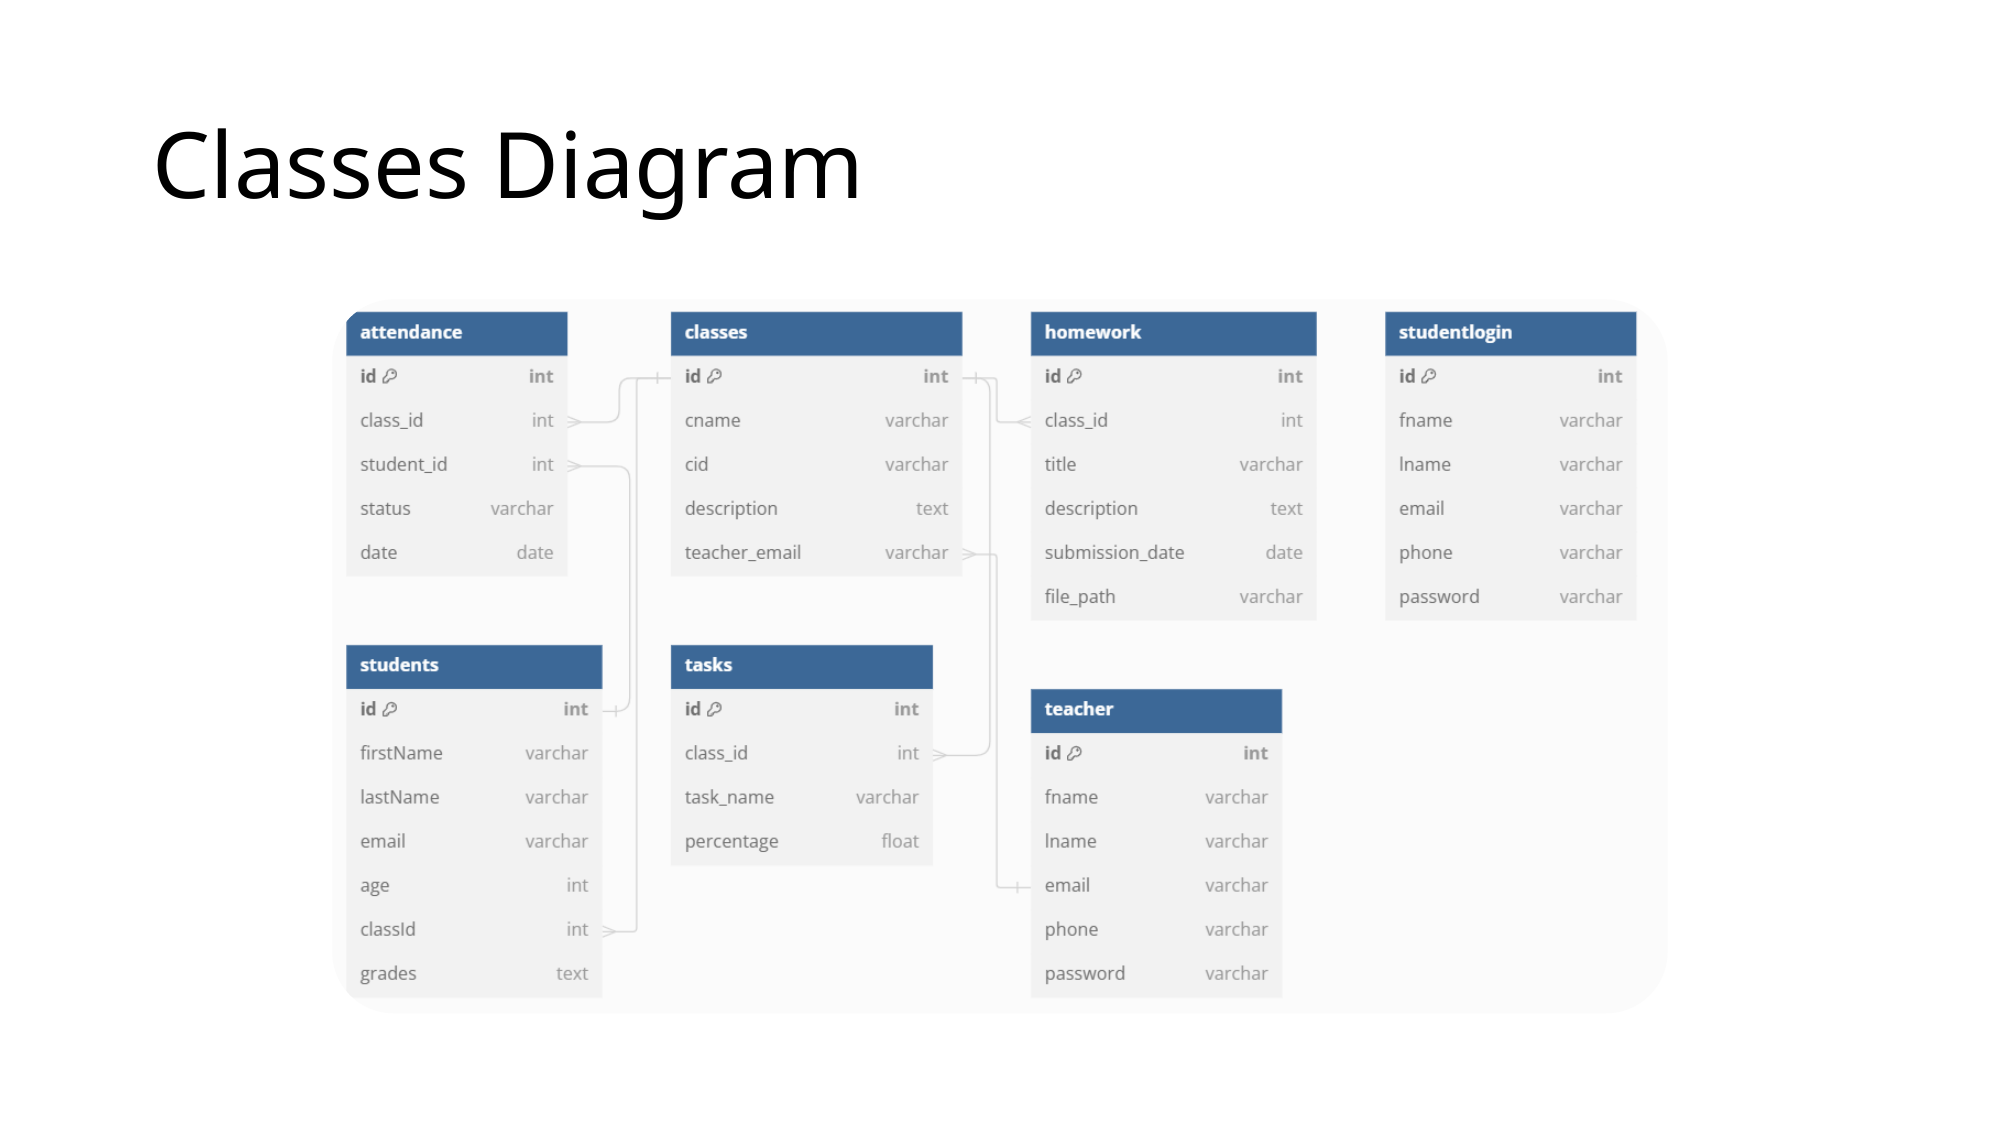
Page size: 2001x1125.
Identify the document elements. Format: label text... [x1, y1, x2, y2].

title Classes Diagram [137, 59, 1863, 278]
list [331, 298, 1669, 1014]
